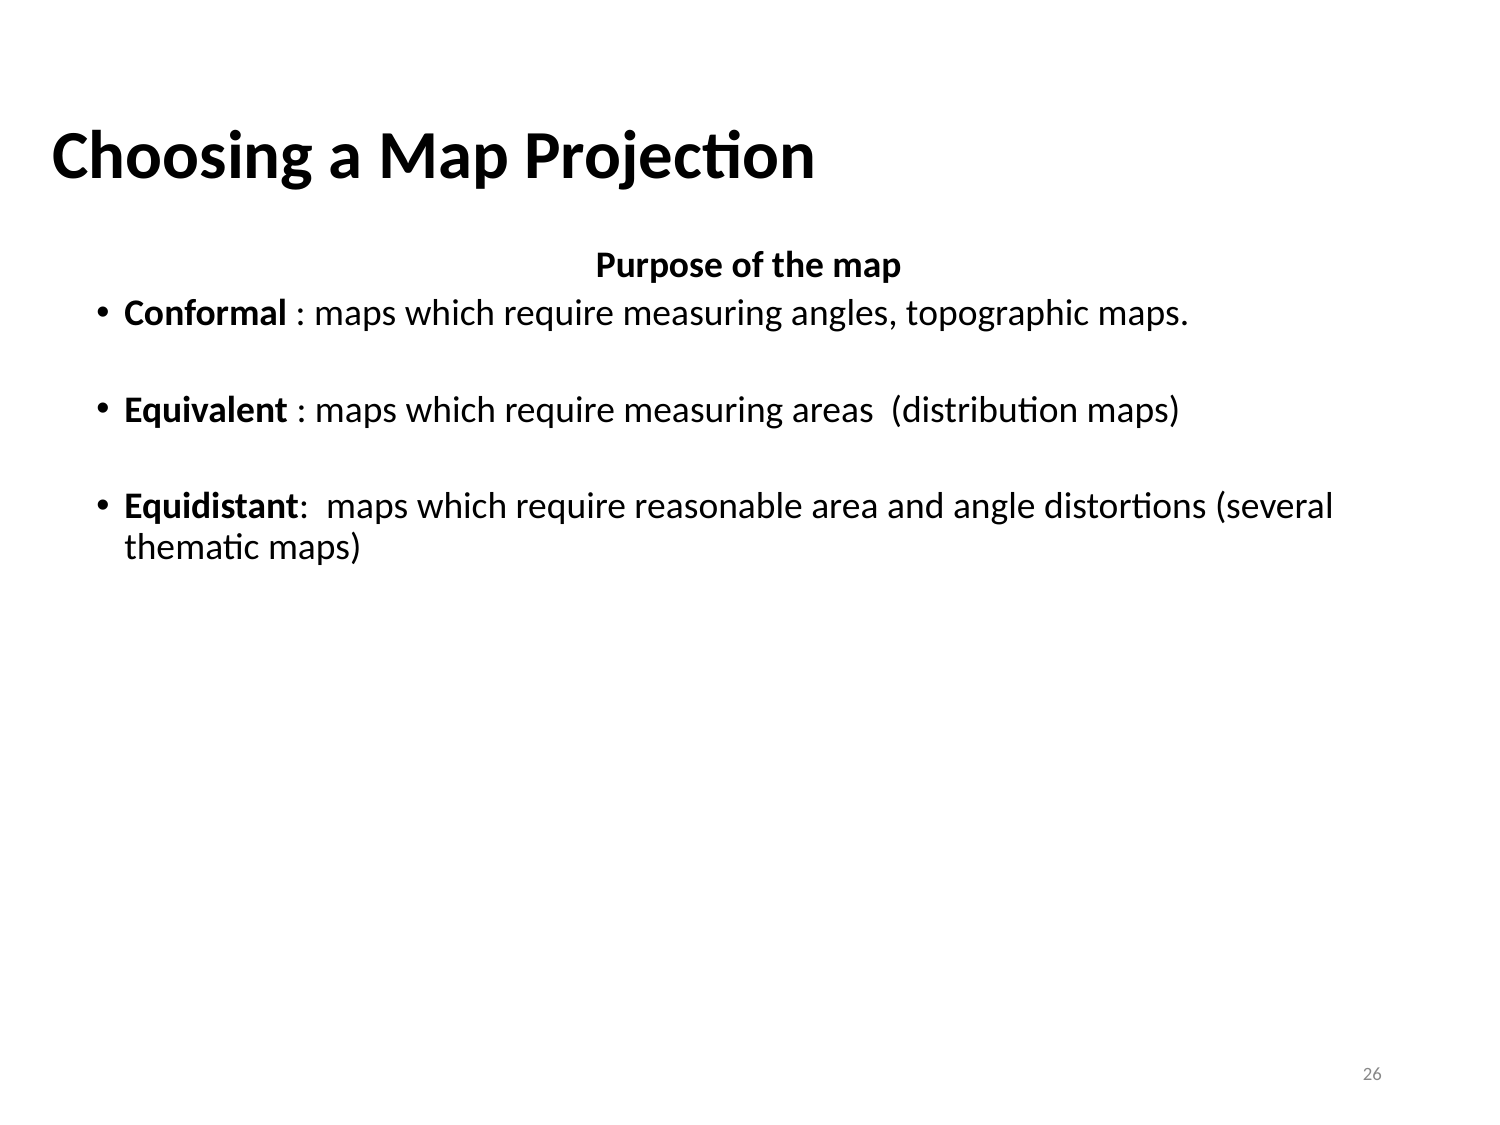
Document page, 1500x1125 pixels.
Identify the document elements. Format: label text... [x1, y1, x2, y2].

slide_number 26 [1059, 1042, 1397, 1103]
title Choosing a Map Projection [37, 62, 1313, 237]
list Purpose of the map Conformal : maps which require measuring angles, topographic maps. Equivalent : maps which require measuring areas (distribution maps) Equidistant: maps which require reasonable area and angle distortions (several thematic maps) [24, 237, 1425, 988]
